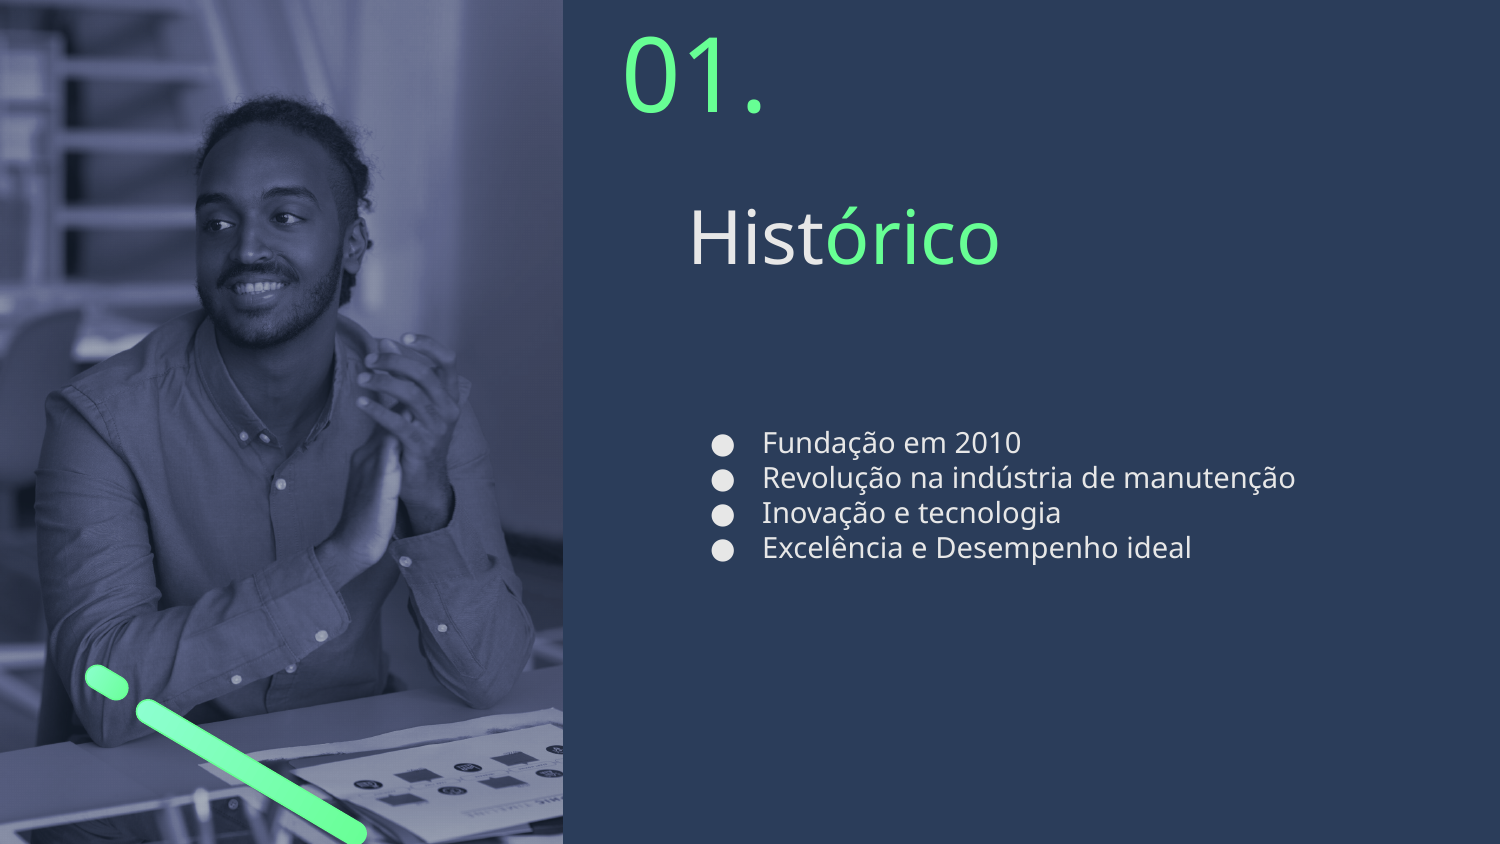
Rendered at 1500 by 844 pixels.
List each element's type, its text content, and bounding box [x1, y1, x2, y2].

text_box 01.​ [606, 0, 1057, 141]
subtitle Fundação em 2010 Revolução na indústria de manutenção Inovação e tecnologia Excelência e Desempenho ideal [672, 354, 1377, 731]
picture [0, 0, 563, 844]
title Histórico [672, 174, 1377, 268]
